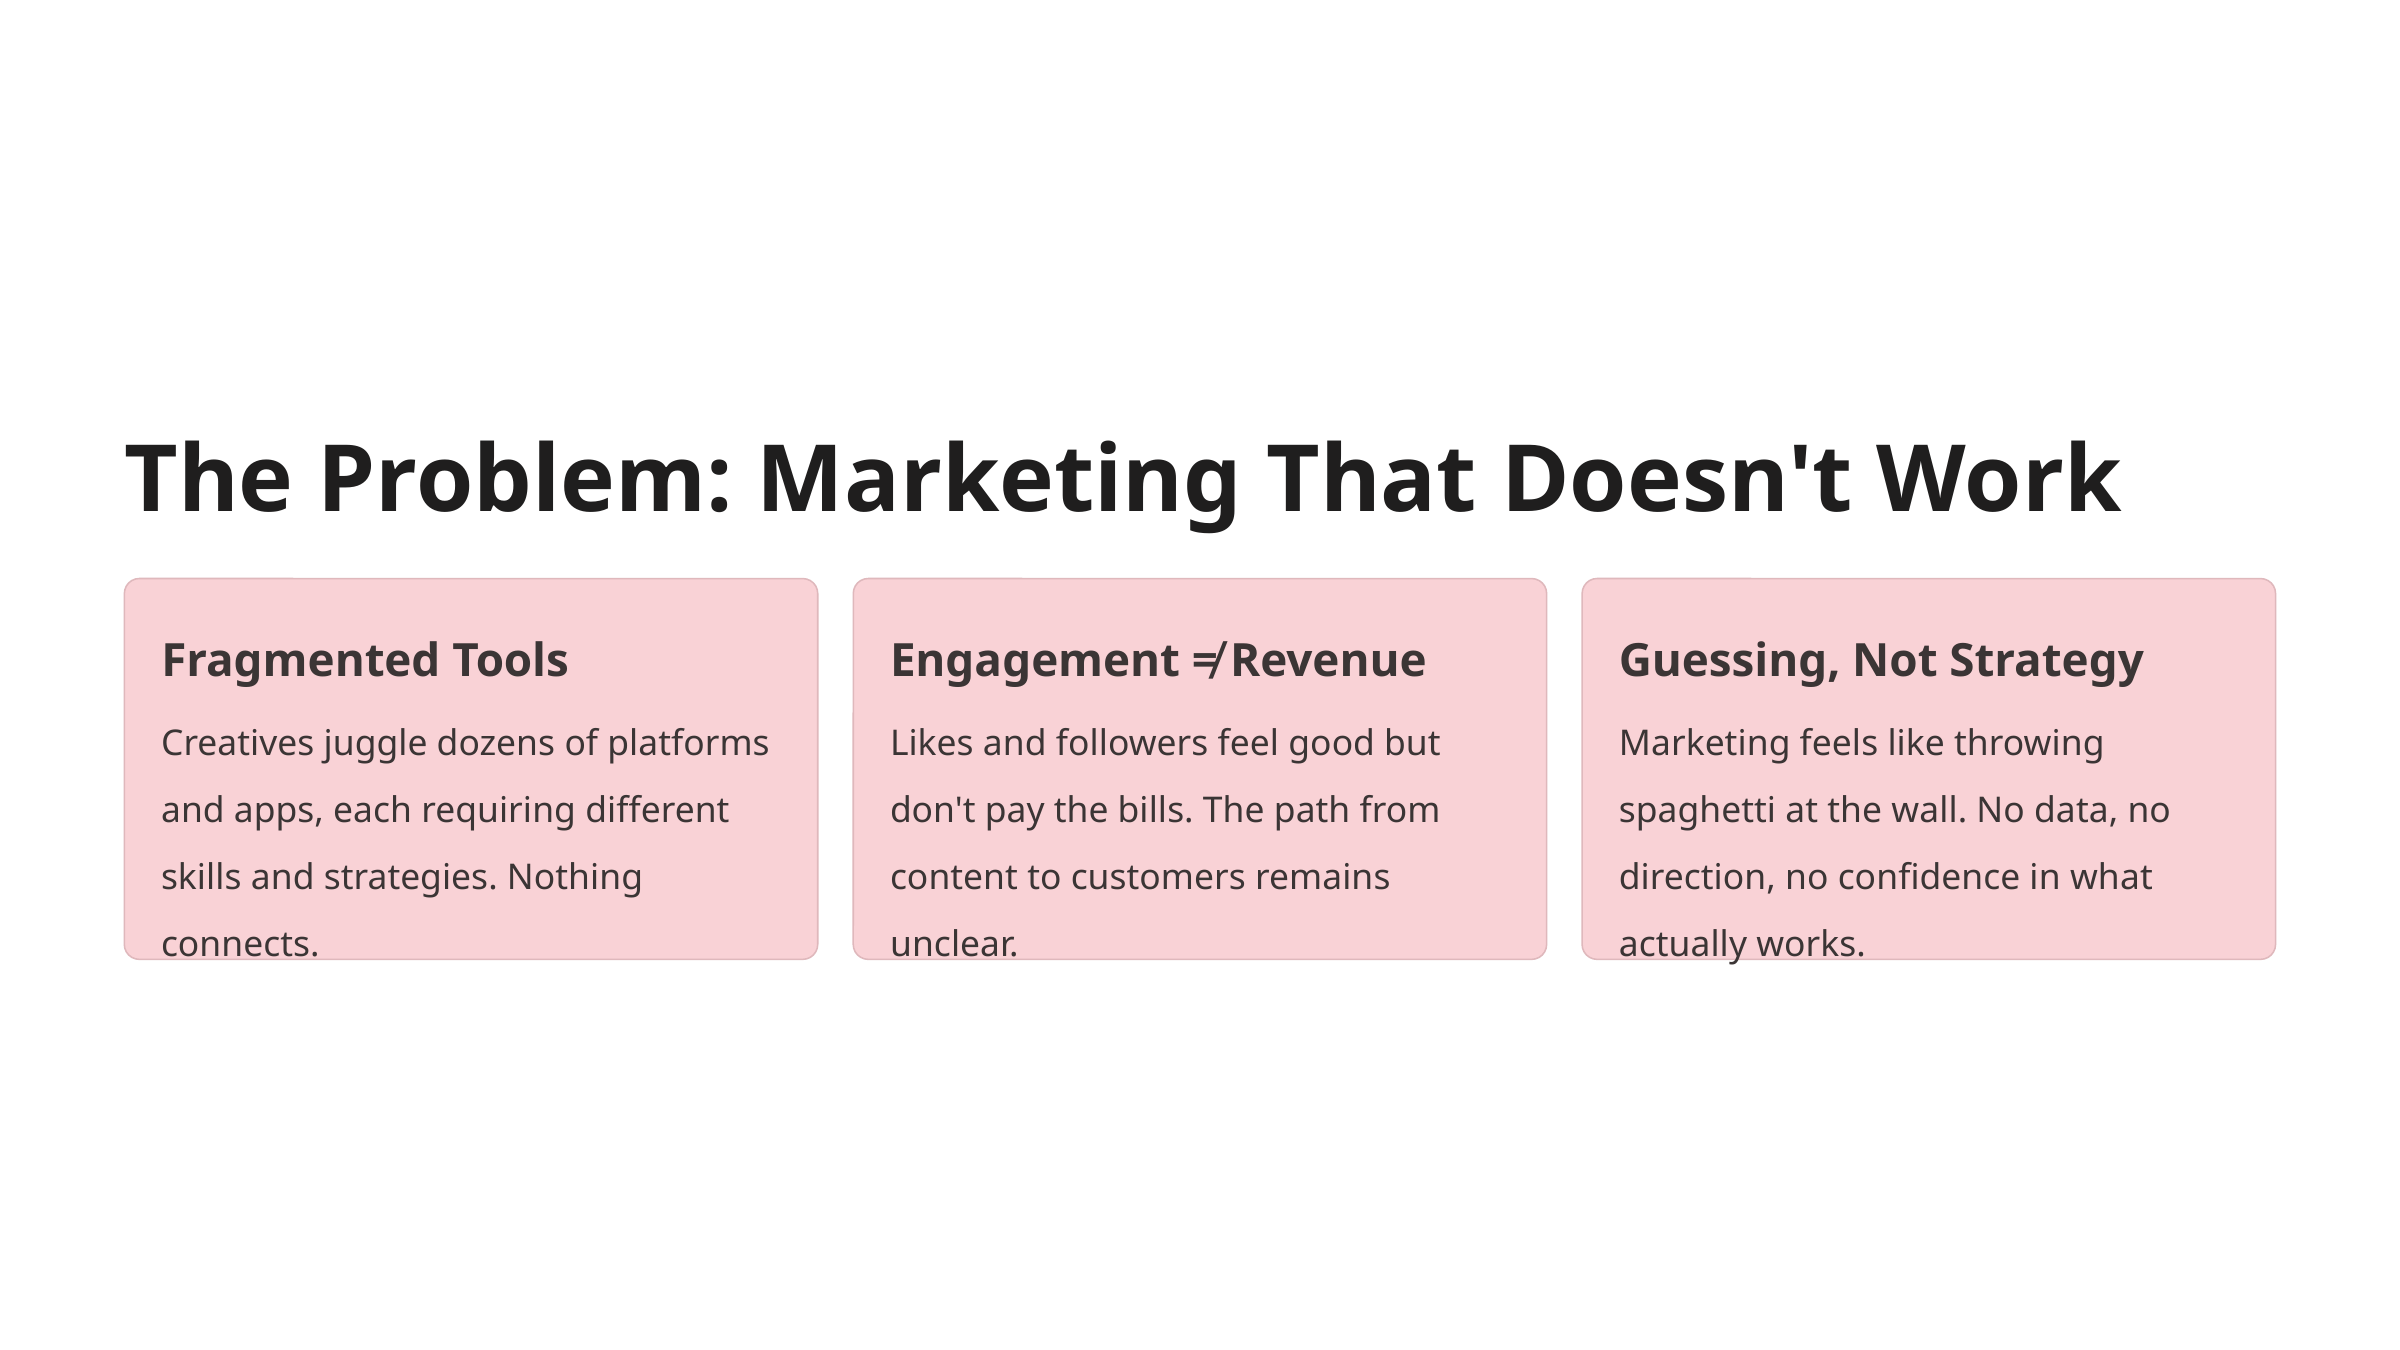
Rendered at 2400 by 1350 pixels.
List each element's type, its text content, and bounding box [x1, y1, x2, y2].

text_box Likes and followers feel good but don't pay the bills. The path from content to customers remains unclear. [890, 695, 1510, 923]
text_box Engagement ≠ Revenue [890, 615, 1448, 674]
text_box Fragmented Tools [161, 615, 629, 674]
text_box The Problem: Marketing That Doesn't Work [124, 390, 2165, 508]
text_box Marketing feels like throwing spaghetti at the wall. No data, no direction, no confidence in what actually works. [1618, 695, 2239, 923]
text_box [853, 578, 1547, 960]
text_box Creatives juggle dozens of platforms and apps, each requiring different skills and strategies. Nothing connects. [161, 695, 781, 923]
text_box [1582, 578, 2276, 960]
text_box [124, 578, 818, 960]
text_box Guessing, Not Strategy [1618, 615, 2177, 674]
